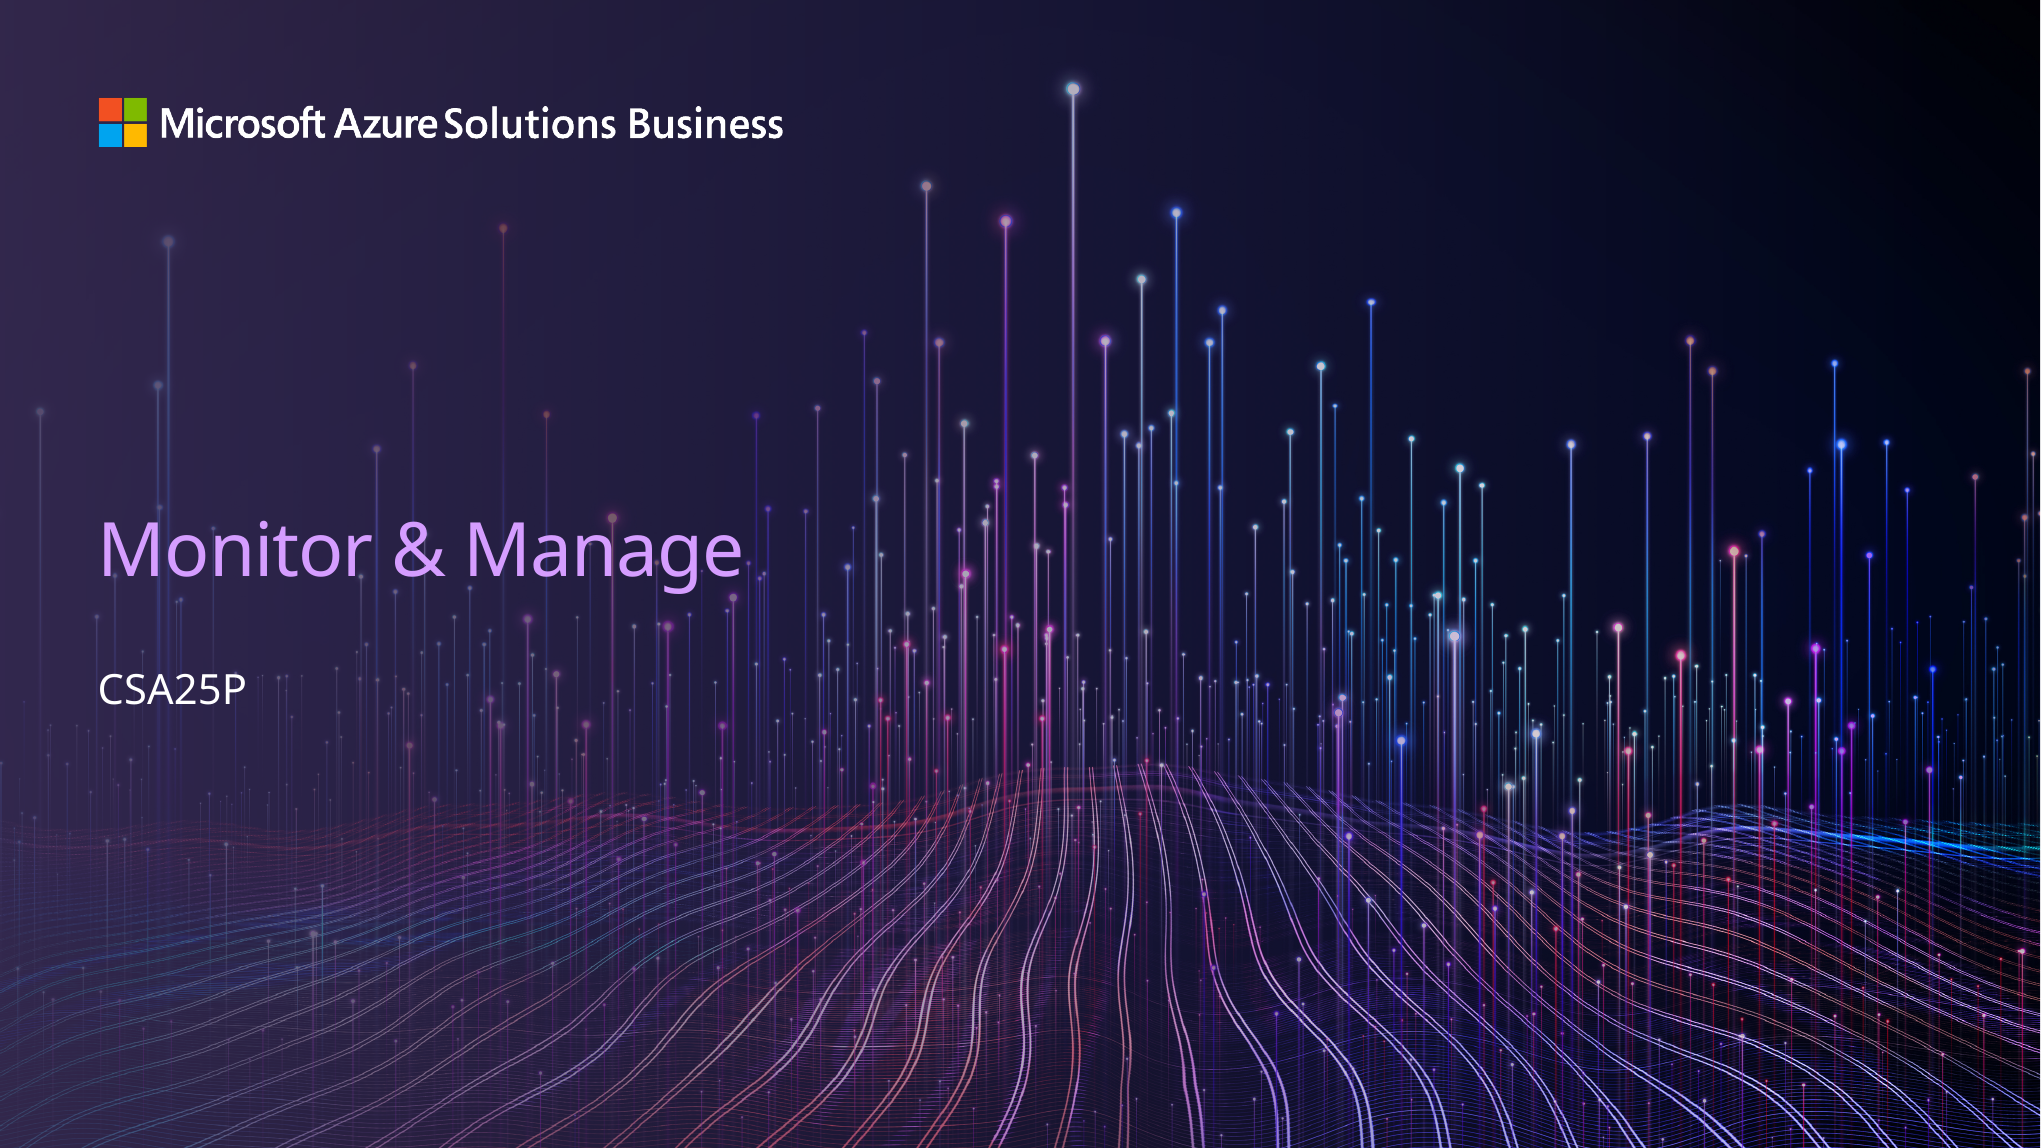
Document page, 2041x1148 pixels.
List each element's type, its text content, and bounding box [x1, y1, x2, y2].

picture [90, 93, 791, 151]
picture [1291, 0, 2041, 1148]
title Monitor & Manage [97, 500, 949, 592]
list CSA25P [97, 662, 949, 764]
